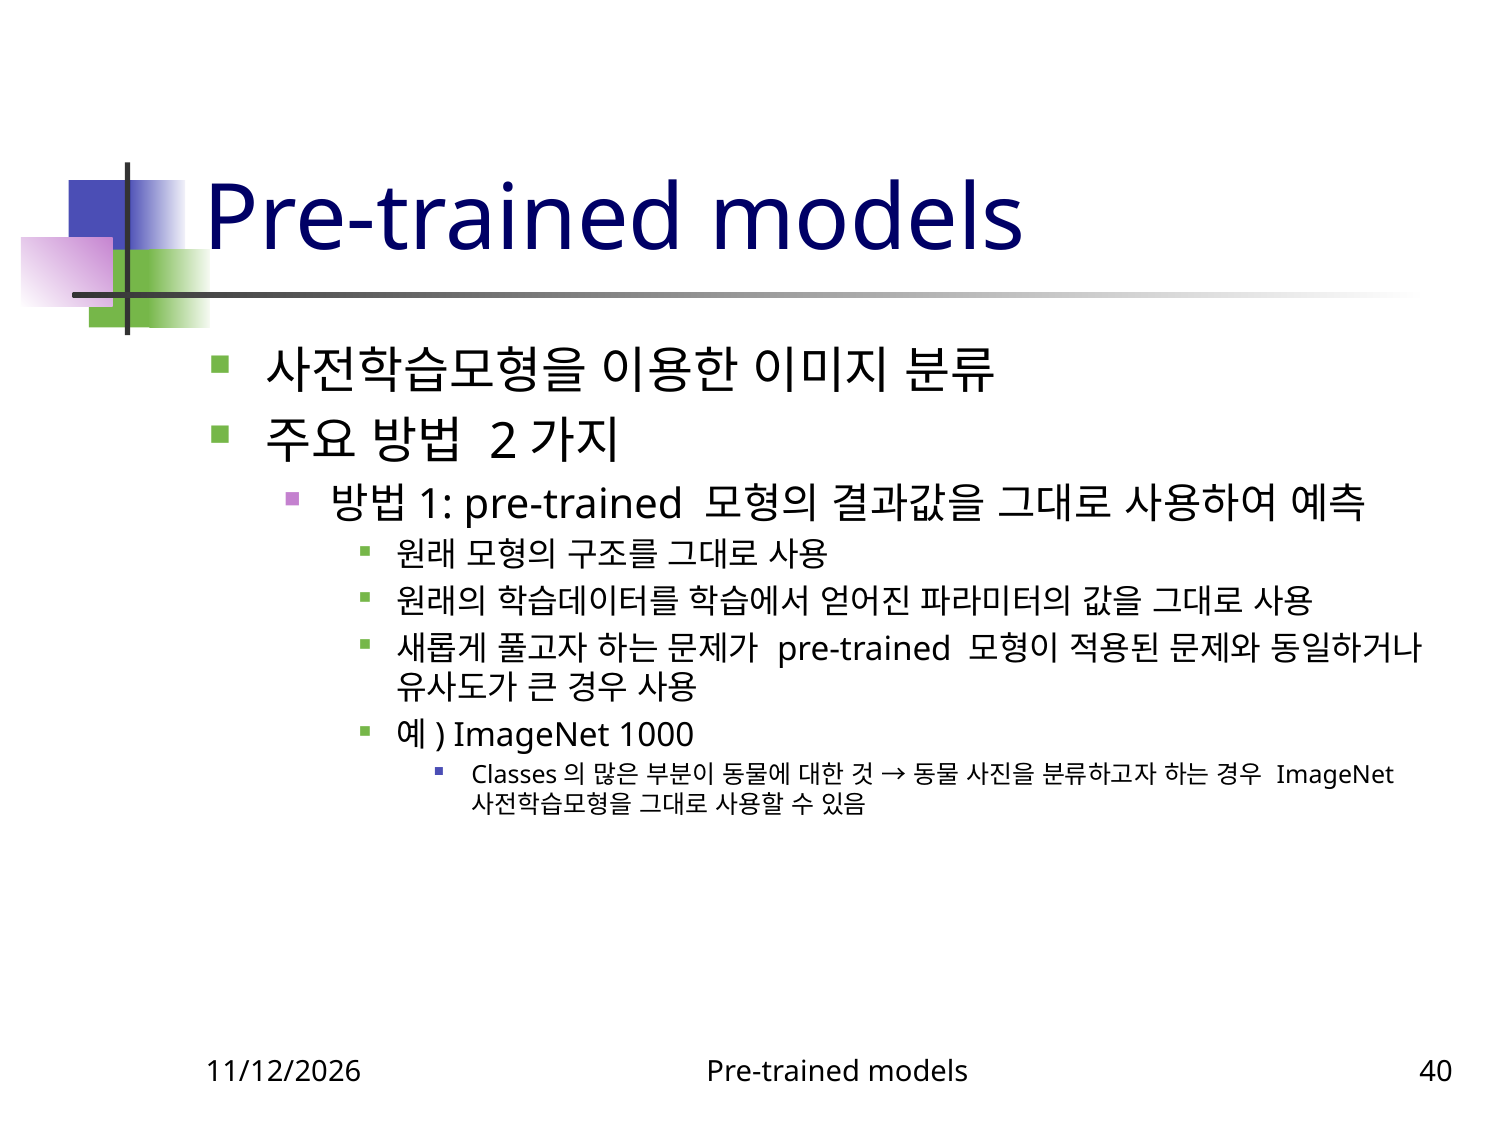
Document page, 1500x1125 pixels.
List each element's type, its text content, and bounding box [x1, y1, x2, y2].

title Pre-trained models [188, 35, 1468, 275]
list 사전학습모형을 이용한 이미지 분류 주요 방법 2가지 방법1: pre-trained 모형의 결과값을 그대로 사용하여 예측 원래 모형의 구조를 그대로 사용 원래의 학습데이터를 학습에서 얻어진 파라미터의 값을 그대로 사용 새롭게 풀고자 하는 문제가 pre-trained 모형이 적용된 문제와 동일하거나 유사도가 큰 경우 사용 예) ImageNet 1000 Classes의 많은 부분이 동물에 대한 것 → 동물 사진을 분류하고자 하는 경우 ImageNet 사전학습모형을 그대로 사용할 수 있음 [193, 331, 1469, 1006]
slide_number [190, 1024, 504, 1100]
slide_number 40 [1155, 1024, 1468, 1100]
footer Pre-trained models [600, 1024, 1075, 1100]
